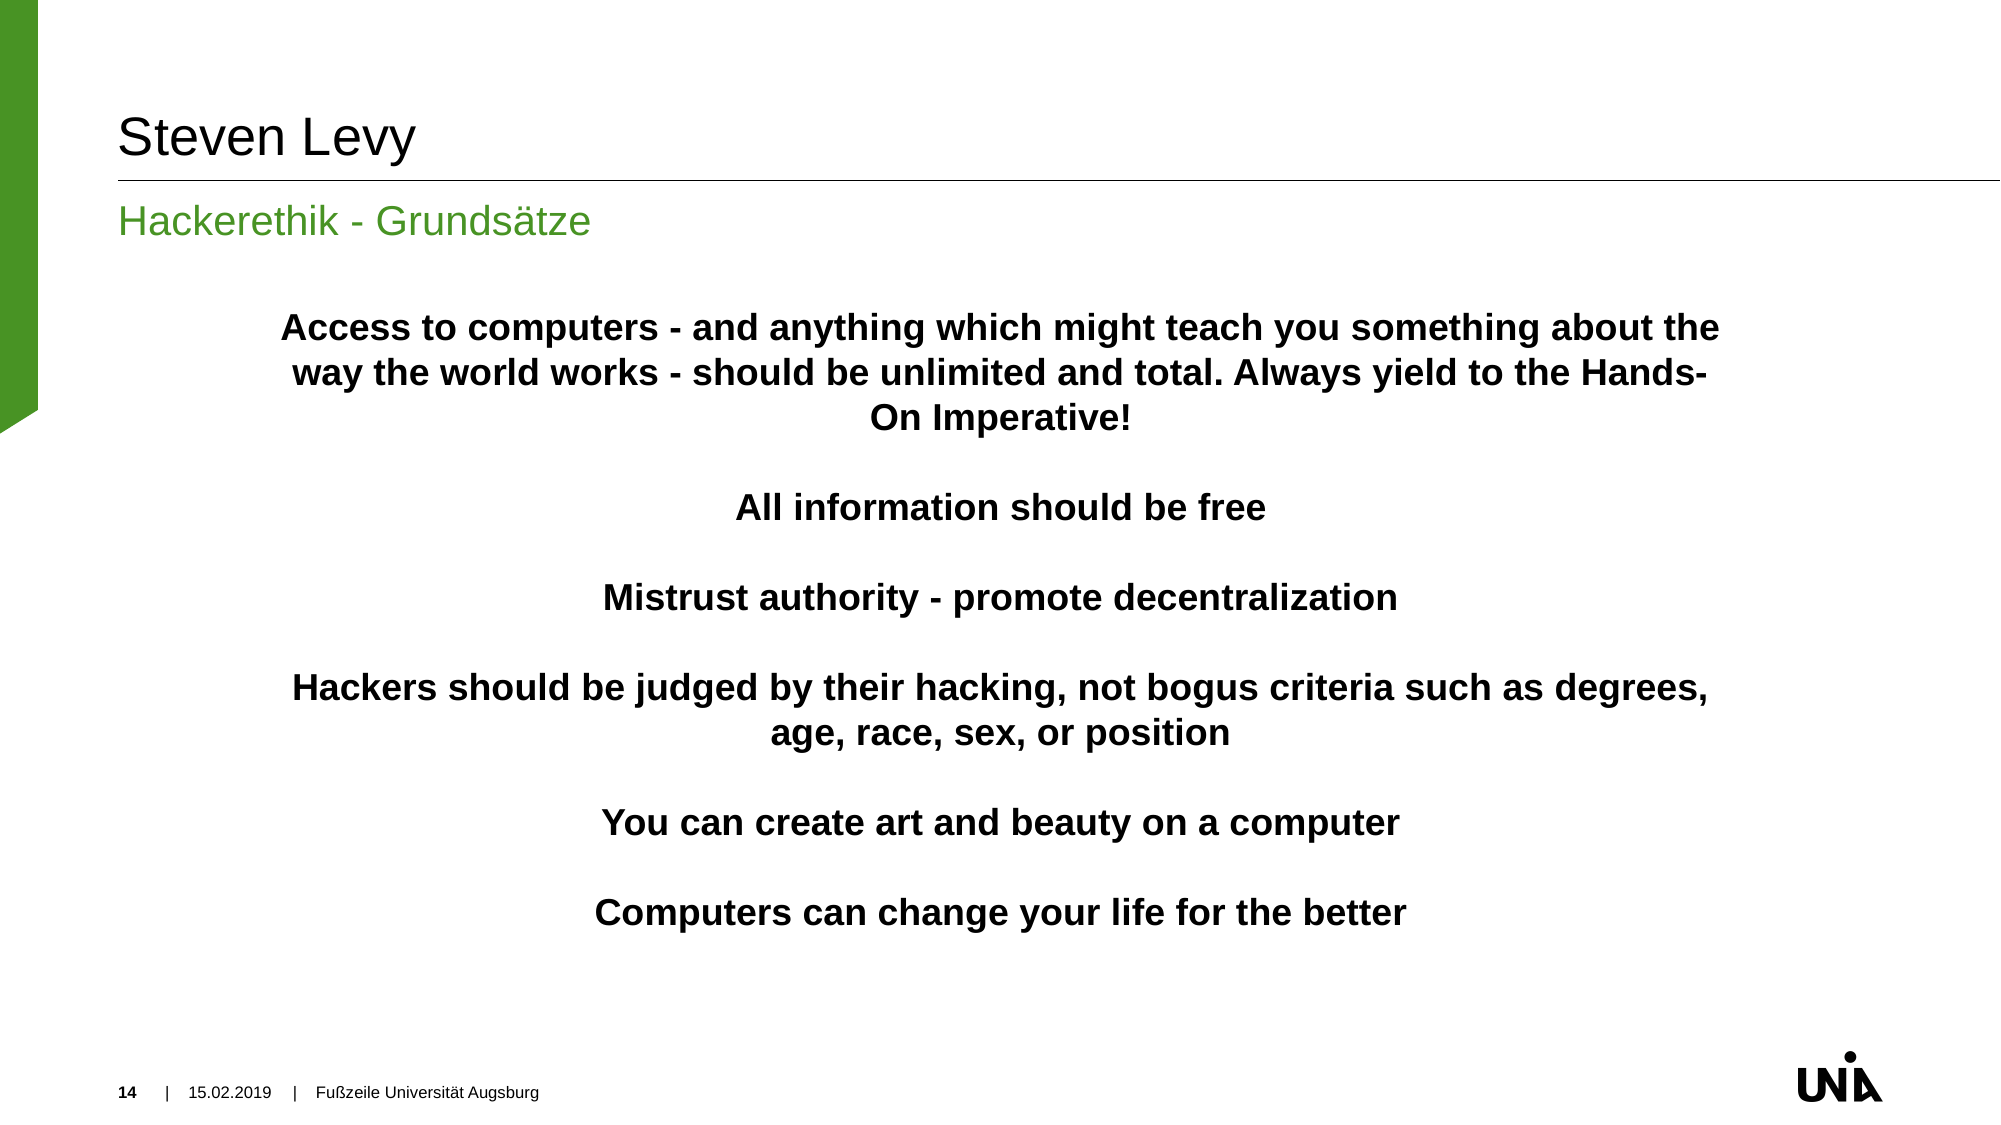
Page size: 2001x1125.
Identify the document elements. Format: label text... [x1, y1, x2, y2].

list Access to computers - and anything which might teach you something about the way the world works - should be unlimited and total. Always yield to the Hands-On Imperative! All information should be free Mistrust authority - promote decentralization Hackers should be judged by their hacking, not bogus criteria such as degrees, age, race, sex, or position You can create art and beauty on a computer Computers can change your life for the better [267, 302, 1733, 991]
subtitle Hackerethik - Grundsätze [117, 193, 1882, 254]
footer | Fußzeile Universität Augsburg [292, 1066, 1490, 1102]
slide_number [171, 1066, 292, 1102]
title Steven Levy [117, 0, 1882, 167]
slide_number 14 [118, 1066, 171, 1102]
picture [1798, 1051, 1883, 1102]
